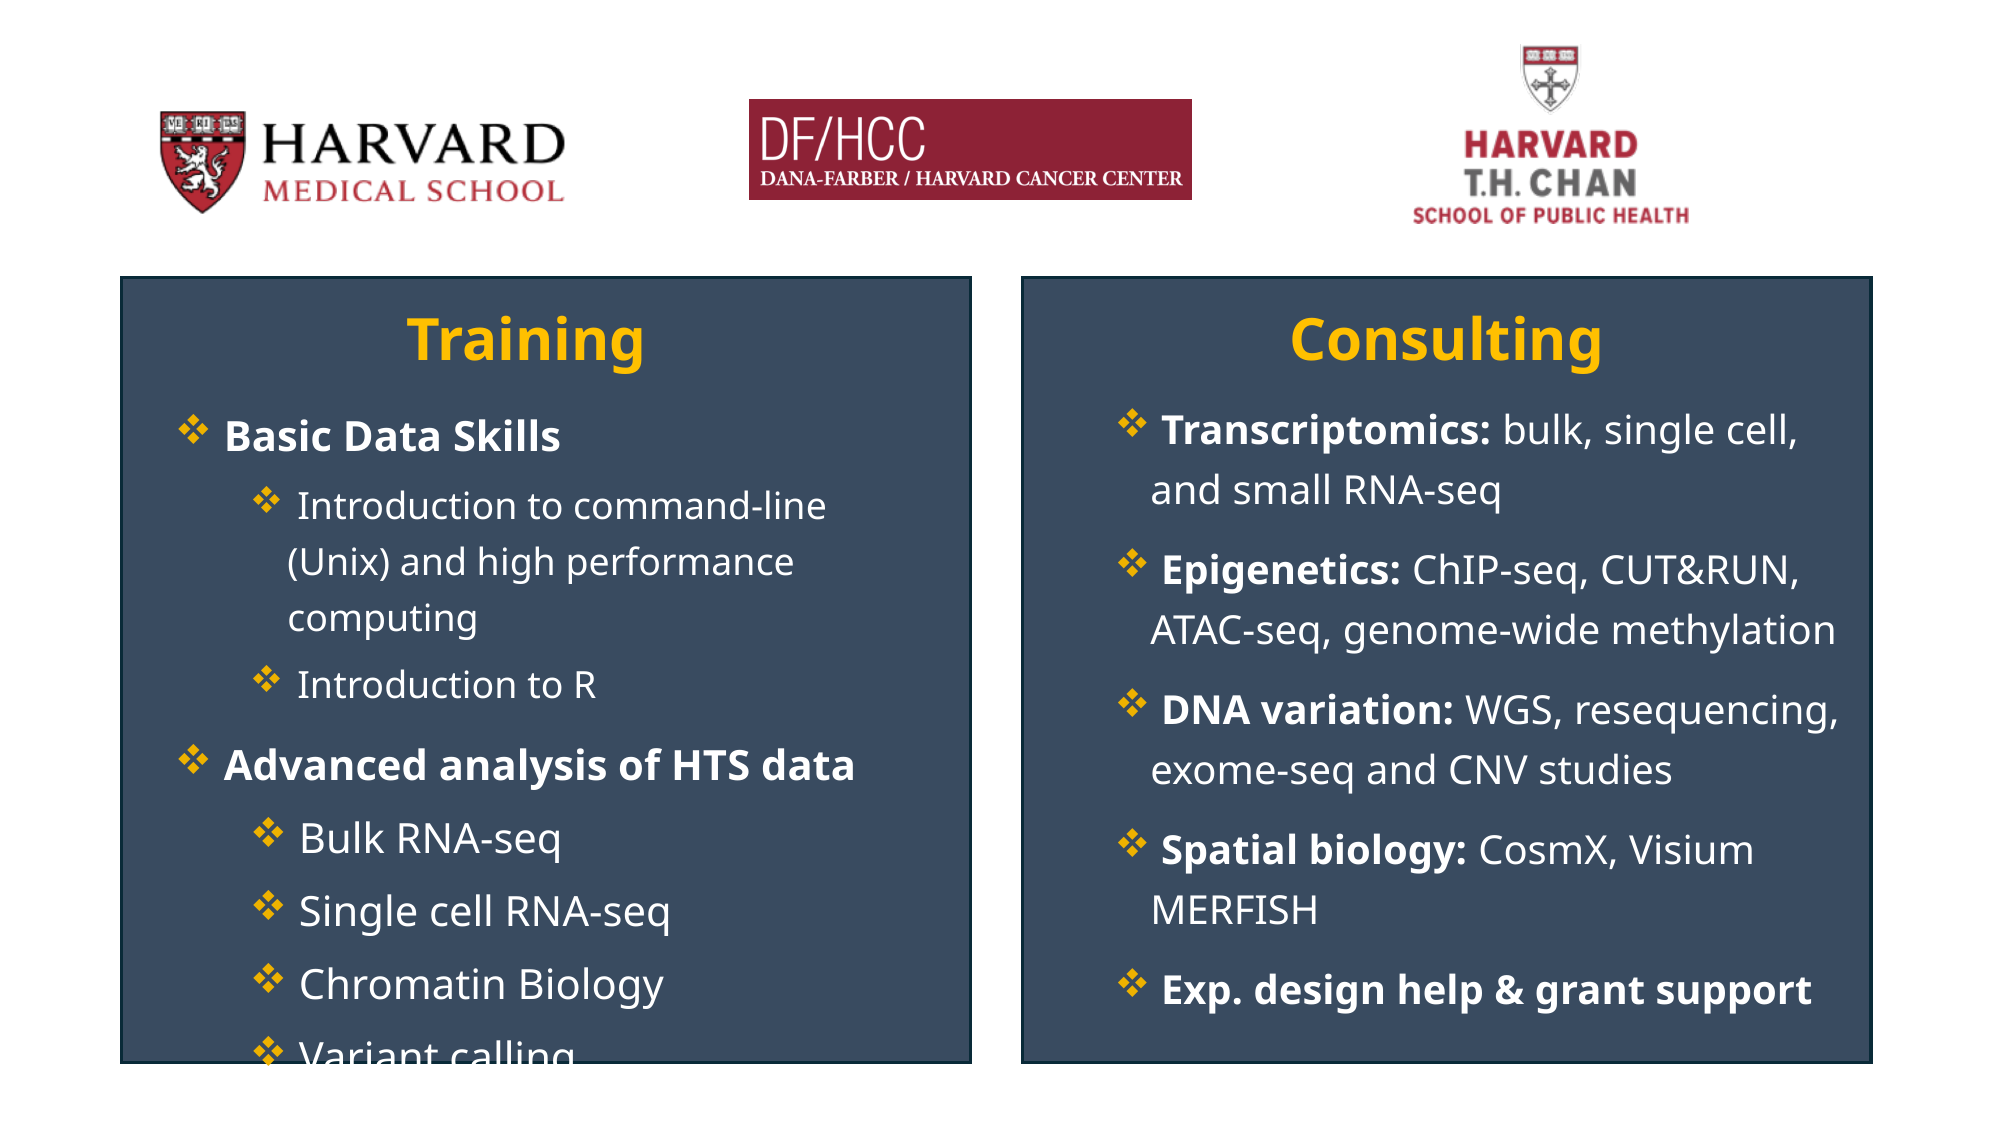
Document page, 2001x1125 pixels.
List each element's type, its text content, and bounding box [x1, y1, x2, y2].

text_box Transcriptomics: bulk, single cell, and small RNA-seq Epigenetics: ChIP-seq, CUT&RUN, ATAC-seq, genome-wide methylation DNA variation: WGS, resequencing, exome-seq and CNV studies Spatial biology: CosmX, Visium MERFISH Exp. design help & grant support [1099, 384, 1872, 1120]
picture [1412, 43, 1690, 224]
text_box [120, 276, 972, 1064]
list Basic Data Skills Introduction to command-line (Unix) and high performance computing Introduction to R Advanced analysis of HTS data Bulk RNA-seq Single cell RNA-seq Chromatin Biology Variant calling [160, 389, 932, 1125]
text_box [1021, 276, 1873, 1064]
text_box Consulting [1244, 294, 1649, 380]
text_box Training [323, 294, 729, 380]
picture [748, 99, 1192, 200]
picture [101, 10, 626, 314]
